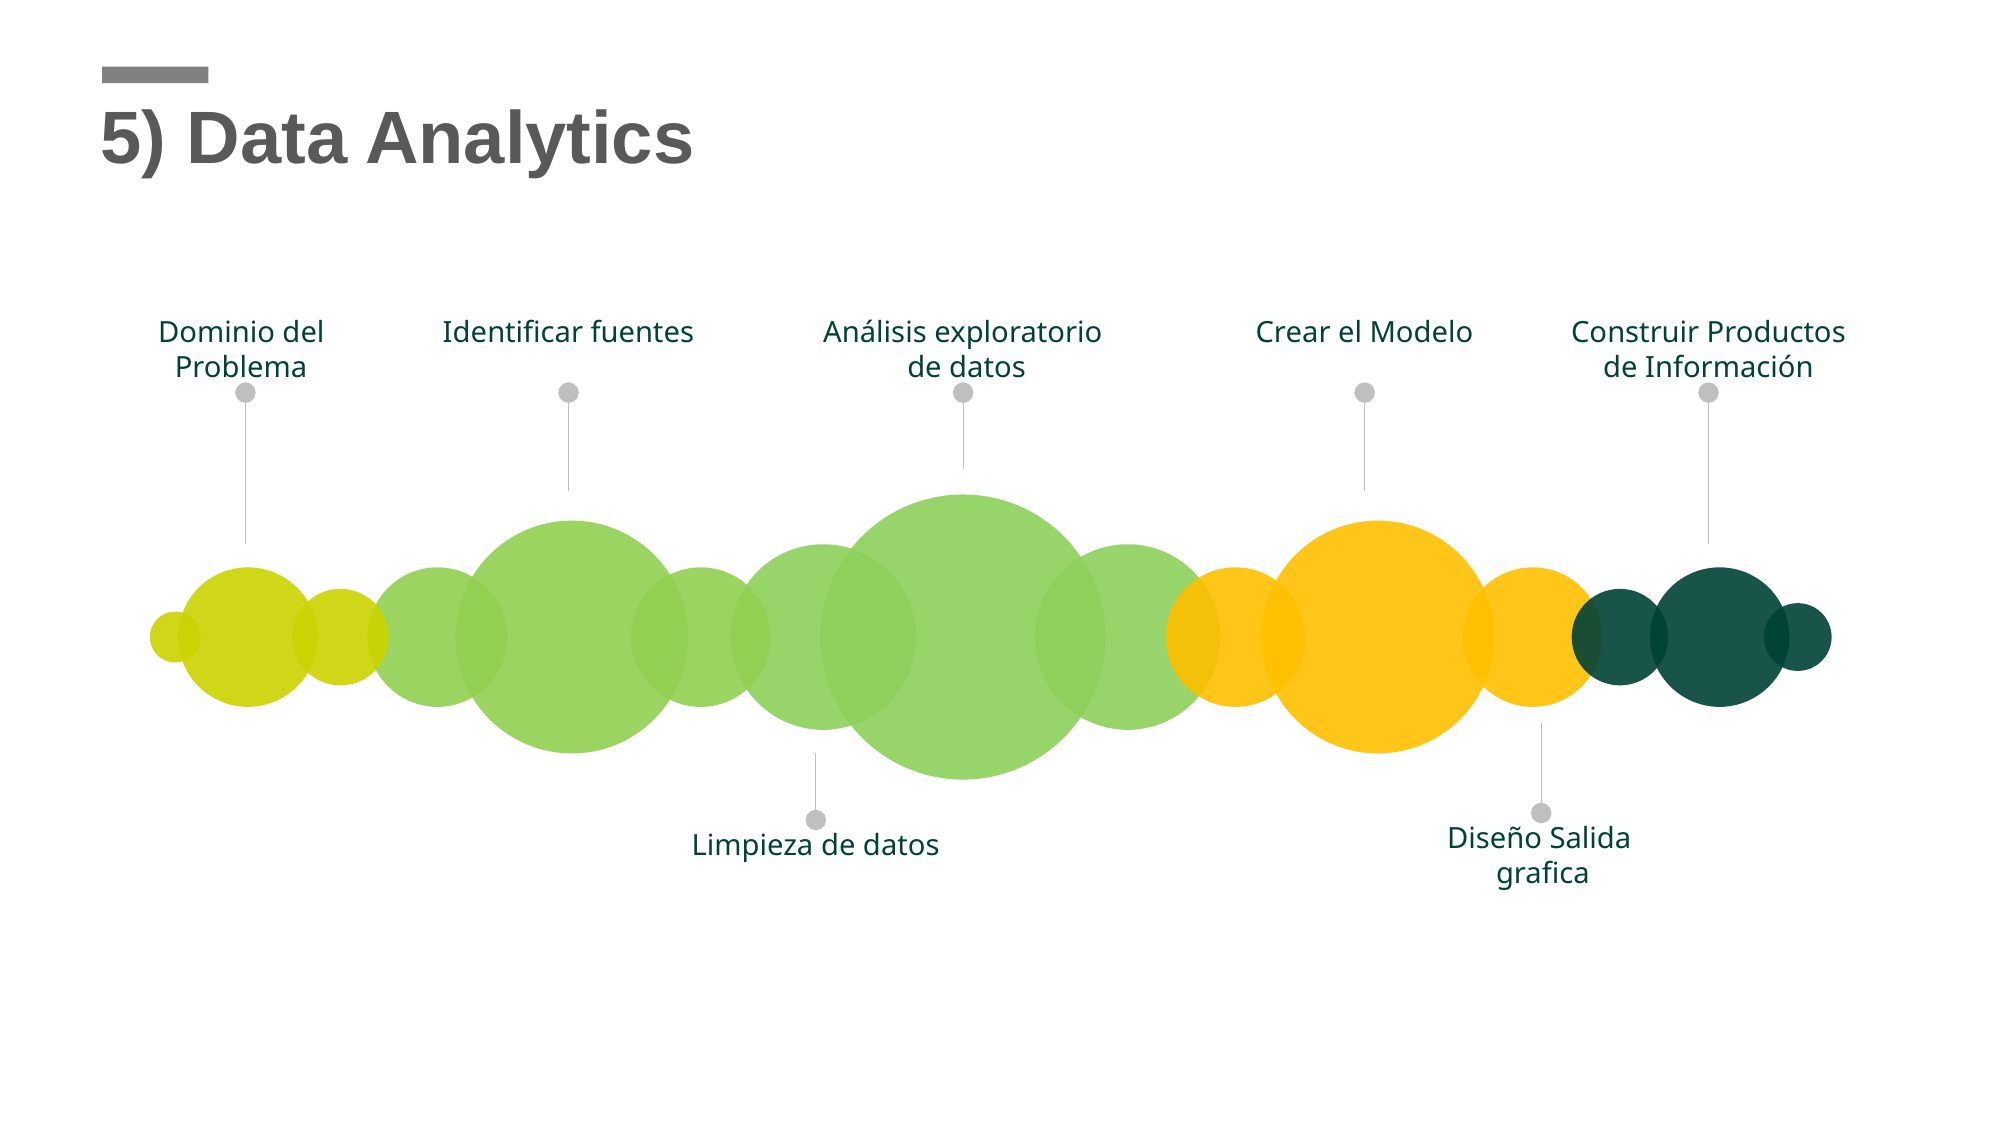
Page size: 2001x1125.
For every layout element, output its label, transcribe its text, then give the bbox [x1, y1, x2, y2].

text_box Análisis exploratorio de datos [823, 313, 1103, 419]
text_box Dominio del Problema [130, 313, 352, 384]
text_box [629, 566, 772, 708]
text_box Limpieza de datos [691, 825, 941, 861]
text_box [1570, 587, 1670, 687]
text_box [1276, 519, 1484, 755]
text_box [182, 566, 308, 708]
text_box [747, 543, 918, 731]
text_box Crear el Modelo [1255, 313, 1474, 349]
text_box Diseño Salida grafica [1446, 818, 1640, 889]
text_box [1033, 543, 1199, 731]
text_box [1164, 566, 1307, 708]
text_box [375, 566, 509, 708]
text_box Identificar fuentes [442, 313, 695, 349]
text_box 5) Data Analytics [85, 91, 1761, 187]
text_box [1762, 602, 1833, 672]
text_box [291, 587, 390, 687]
text_box [851, 493, 1081, 781]
text_box [472, 519, 670, 755]
text_box [1461, 566, 1591, 708]
text_box [1657, 566, 1783, 708]
text_box Construir Productos de Información [1570, 313, 1847, 384]
text_box [148, 610, 202, 664]
